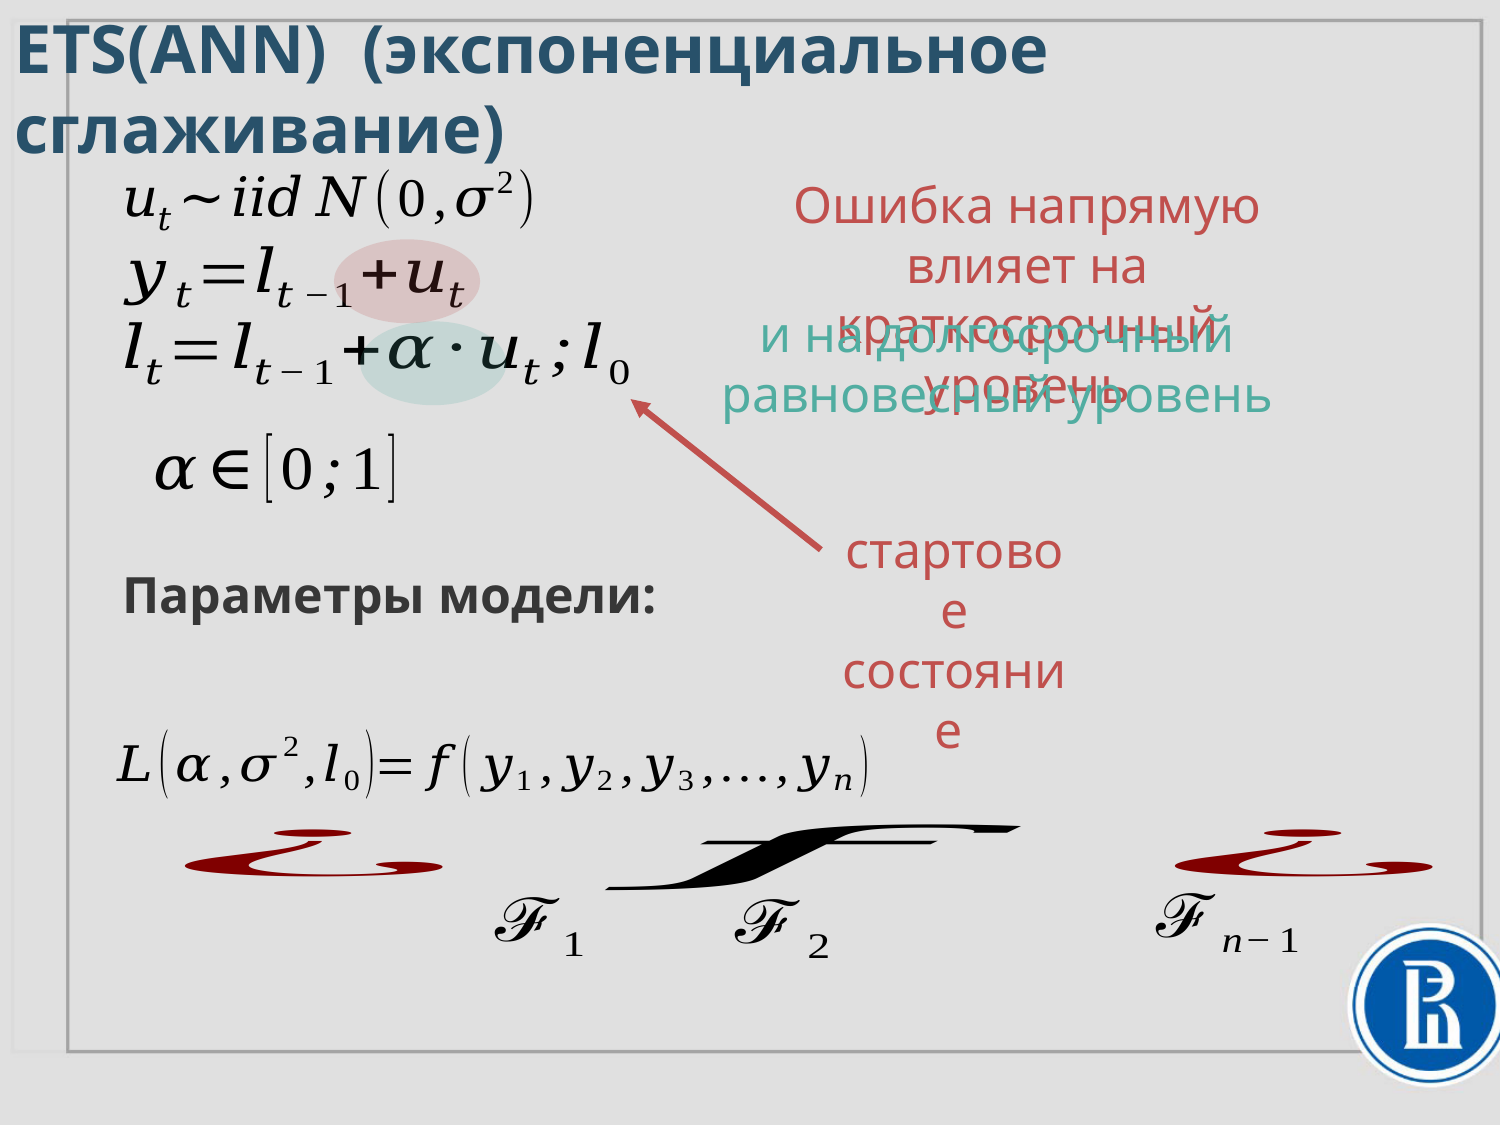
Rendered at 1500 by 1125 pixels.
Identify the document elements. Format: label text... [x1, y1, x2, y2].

text_box Ошибка напрямую влияет на краткосрочный уровень [714, 165, 1341, 421]
picture [0, 96, 1500, 1125]
text_box [358, 319, 509, 408]
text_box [630, 398, 822, 551]
text_box [331, 237, 483, 326]
text_box и на долгосрочный равновесный уровень [684, 295, 1311, 430]
text_box ETS(ANN) (экспоненциальное сглаживание) [0, 0, 1500, 96]
text_box стартовое состояние [820, 511, 1089, 767]
